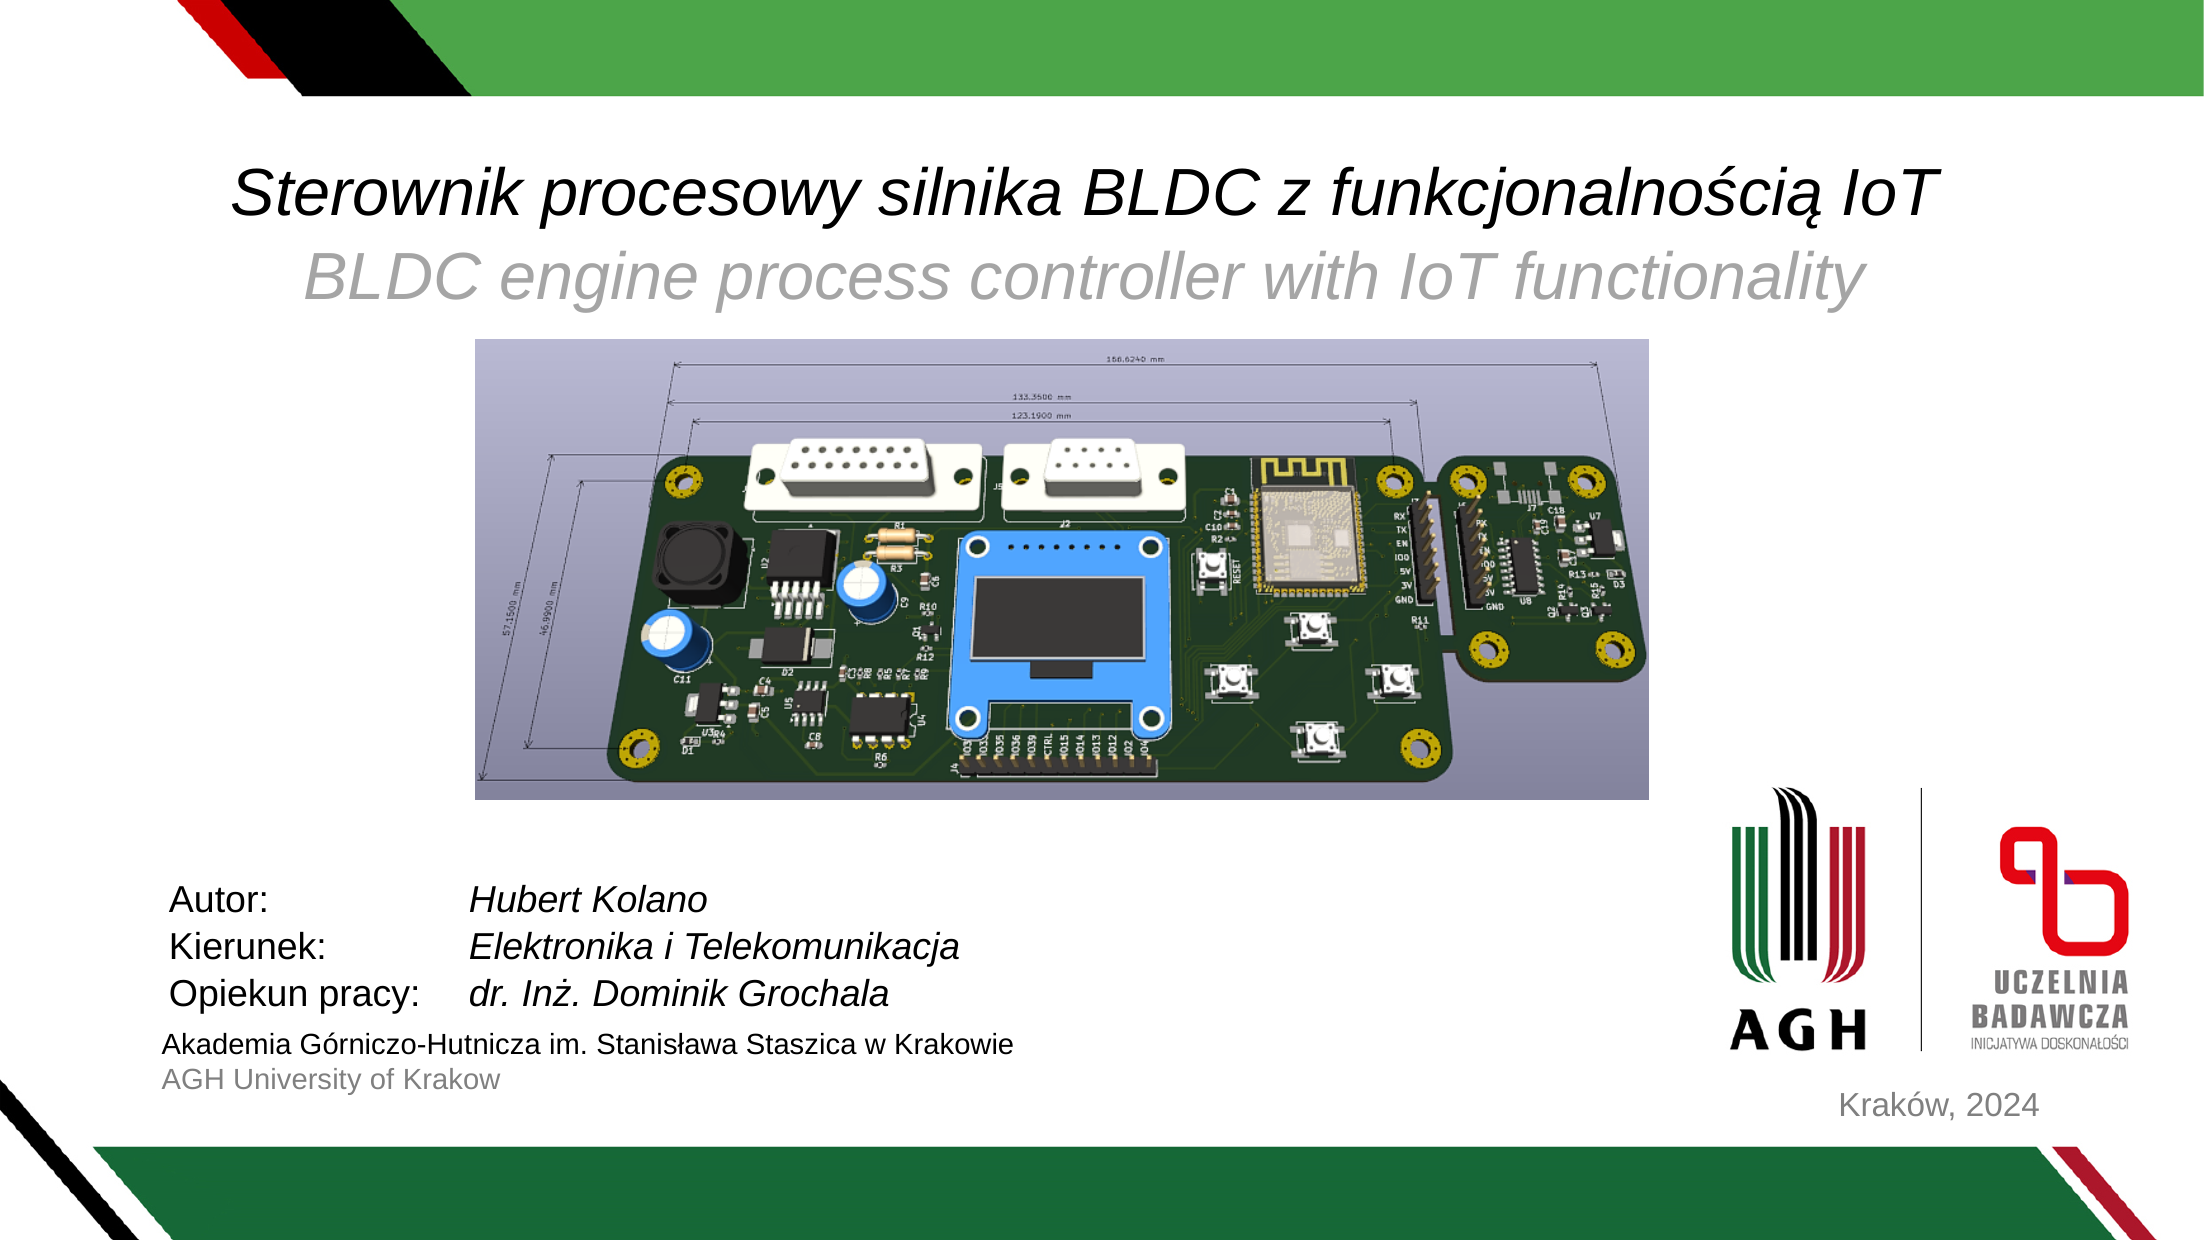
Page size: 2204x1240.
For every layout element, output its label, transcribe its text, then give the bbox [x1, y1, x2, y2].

text_box Akademia Górniczo-Hutnicza im. Stanisława Staszica w Krakowie AGH University of Krakow [154, 1022, 1167, 1103]
text_box Sterownik procesowy silnika BLDC z funkcjonalnością IoT BLDC engine process controller with IoT functionality [97, 137, 2073, 321]
text_box Autor: Hubert Kolano Kierunek: Elektronika i Telekomunikacja Opiekun pracy: dr. Inż. Dominik Grochala [154, 864, 1256, 1022]
text_box Kraków, 2024 [1830, 1076, 2048, 1131]
picture [0, 0, 2204, 1240]
